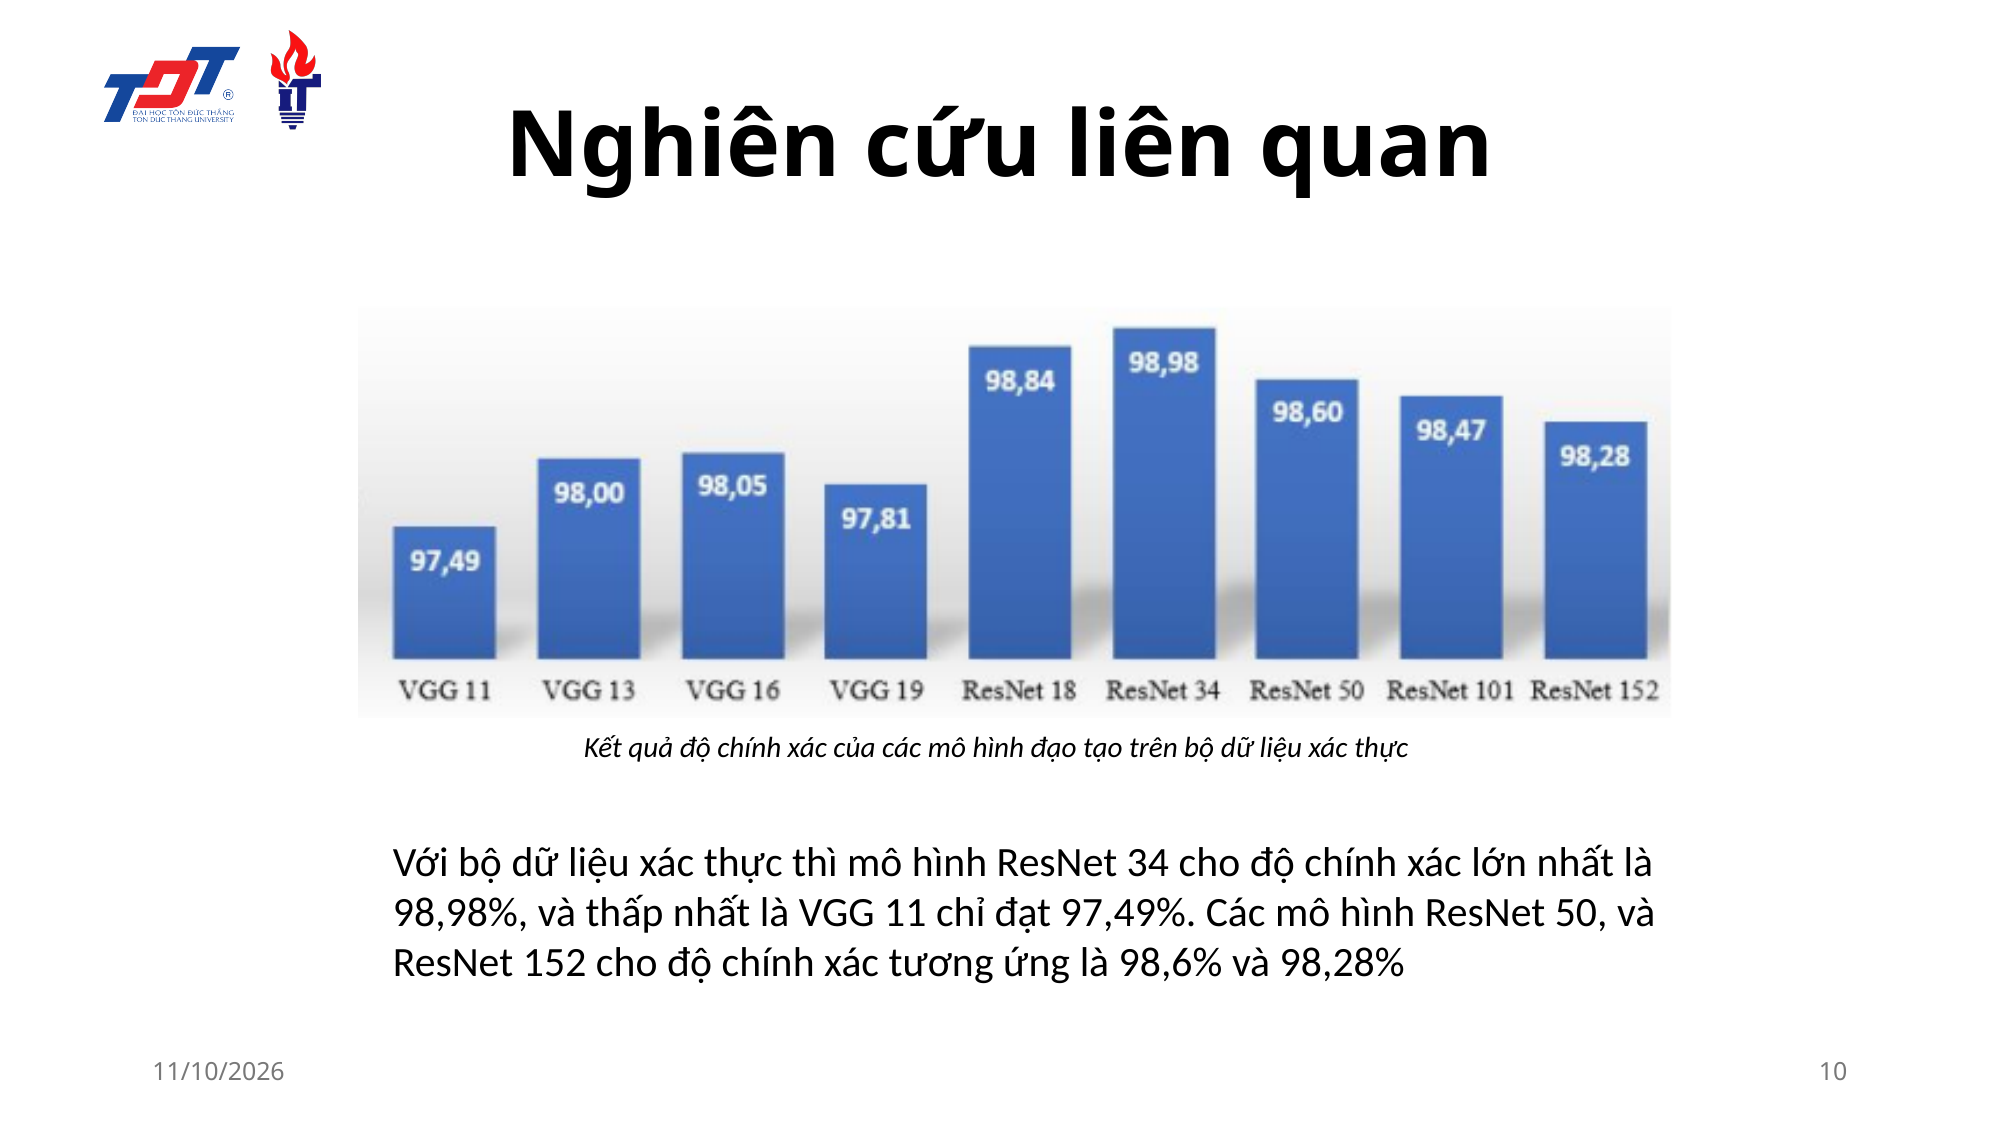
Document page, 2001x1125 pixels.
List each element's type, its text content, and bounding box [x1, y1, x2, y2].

text_box Với bộ dữ liệu xác thực thì mô hình ResNet 34 cho độ chính xác lớn nhất là 98,98%, và thấp nhất là VGG 11 chỉ đạt 97,49%. Các mô hình ResNet 50, và ResNet 152 cho độ chính xác tương ứng là 98,6% và 98,28% [378, 827, 1774, 1043]
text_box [103, 28, 323, 130]
title Nghiên cứu liên quan [195, 80, 1805, 204]
slide_number 10 [1412, 1042, 1863, 1103]
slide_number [137, 1042, 588, 1103]
text_box Kết quả độ chính xác của các mô hình đạo tạo trên bộ dữ liệu xác thực [569, 721, 1431, 771]
picture [357, 298, 1676, 718]
